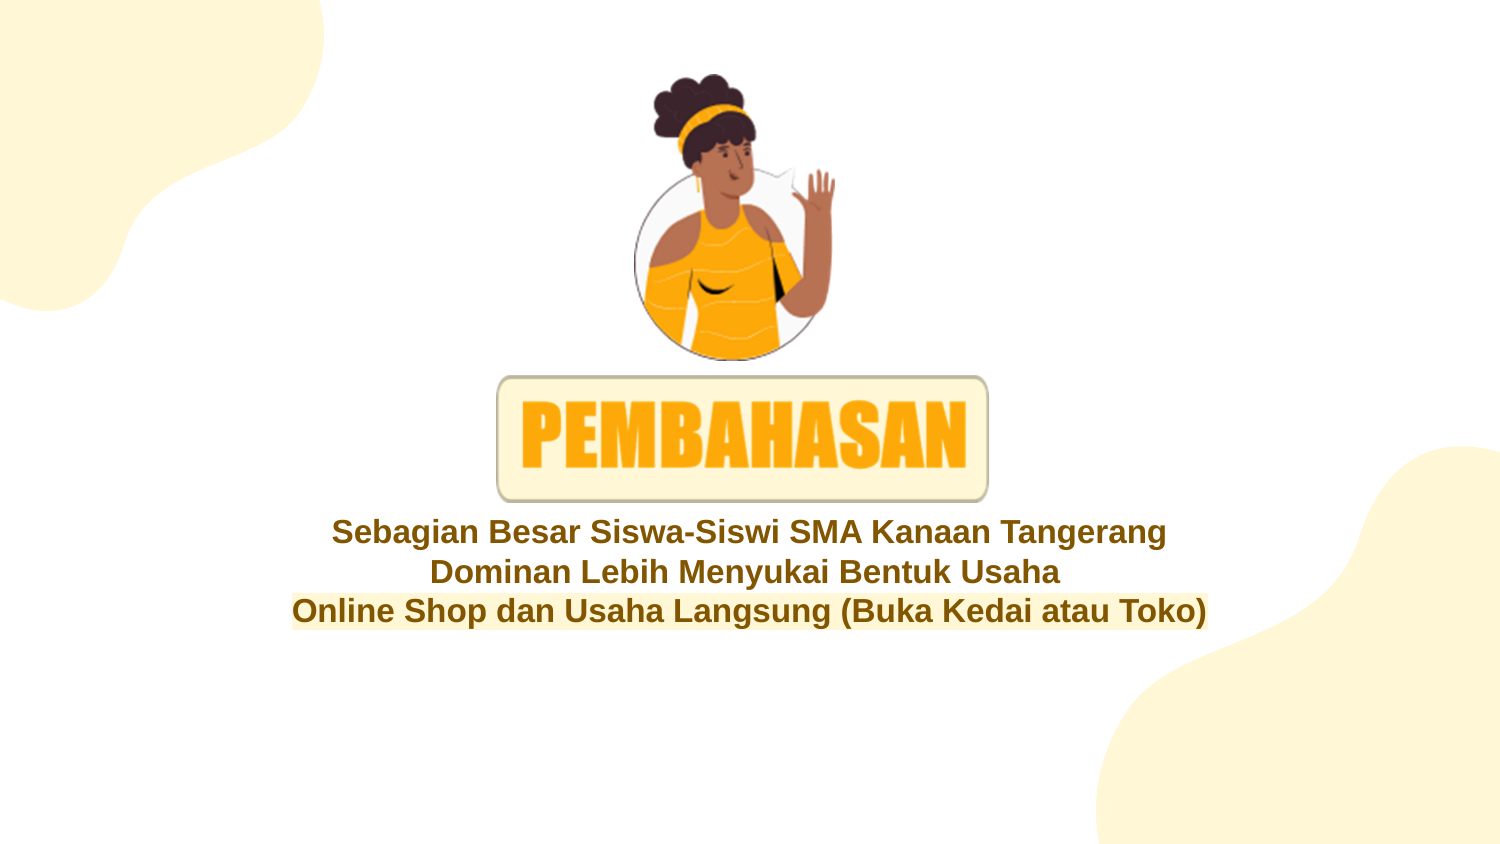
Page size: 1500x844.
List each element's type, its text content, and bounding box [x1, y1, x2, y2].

picture [496, 375, 1004, 503]
text_box Sebagian Besar Siswa-Siswi SMA Kanaan Tangerang Dominan Lebih Menyukai Bentuk Usaha Online Shop dan Usaha Langsung (Buka Kedai atau Toko) [260, 502, 1240, 637]
picture [634, 74, 835, 361]
